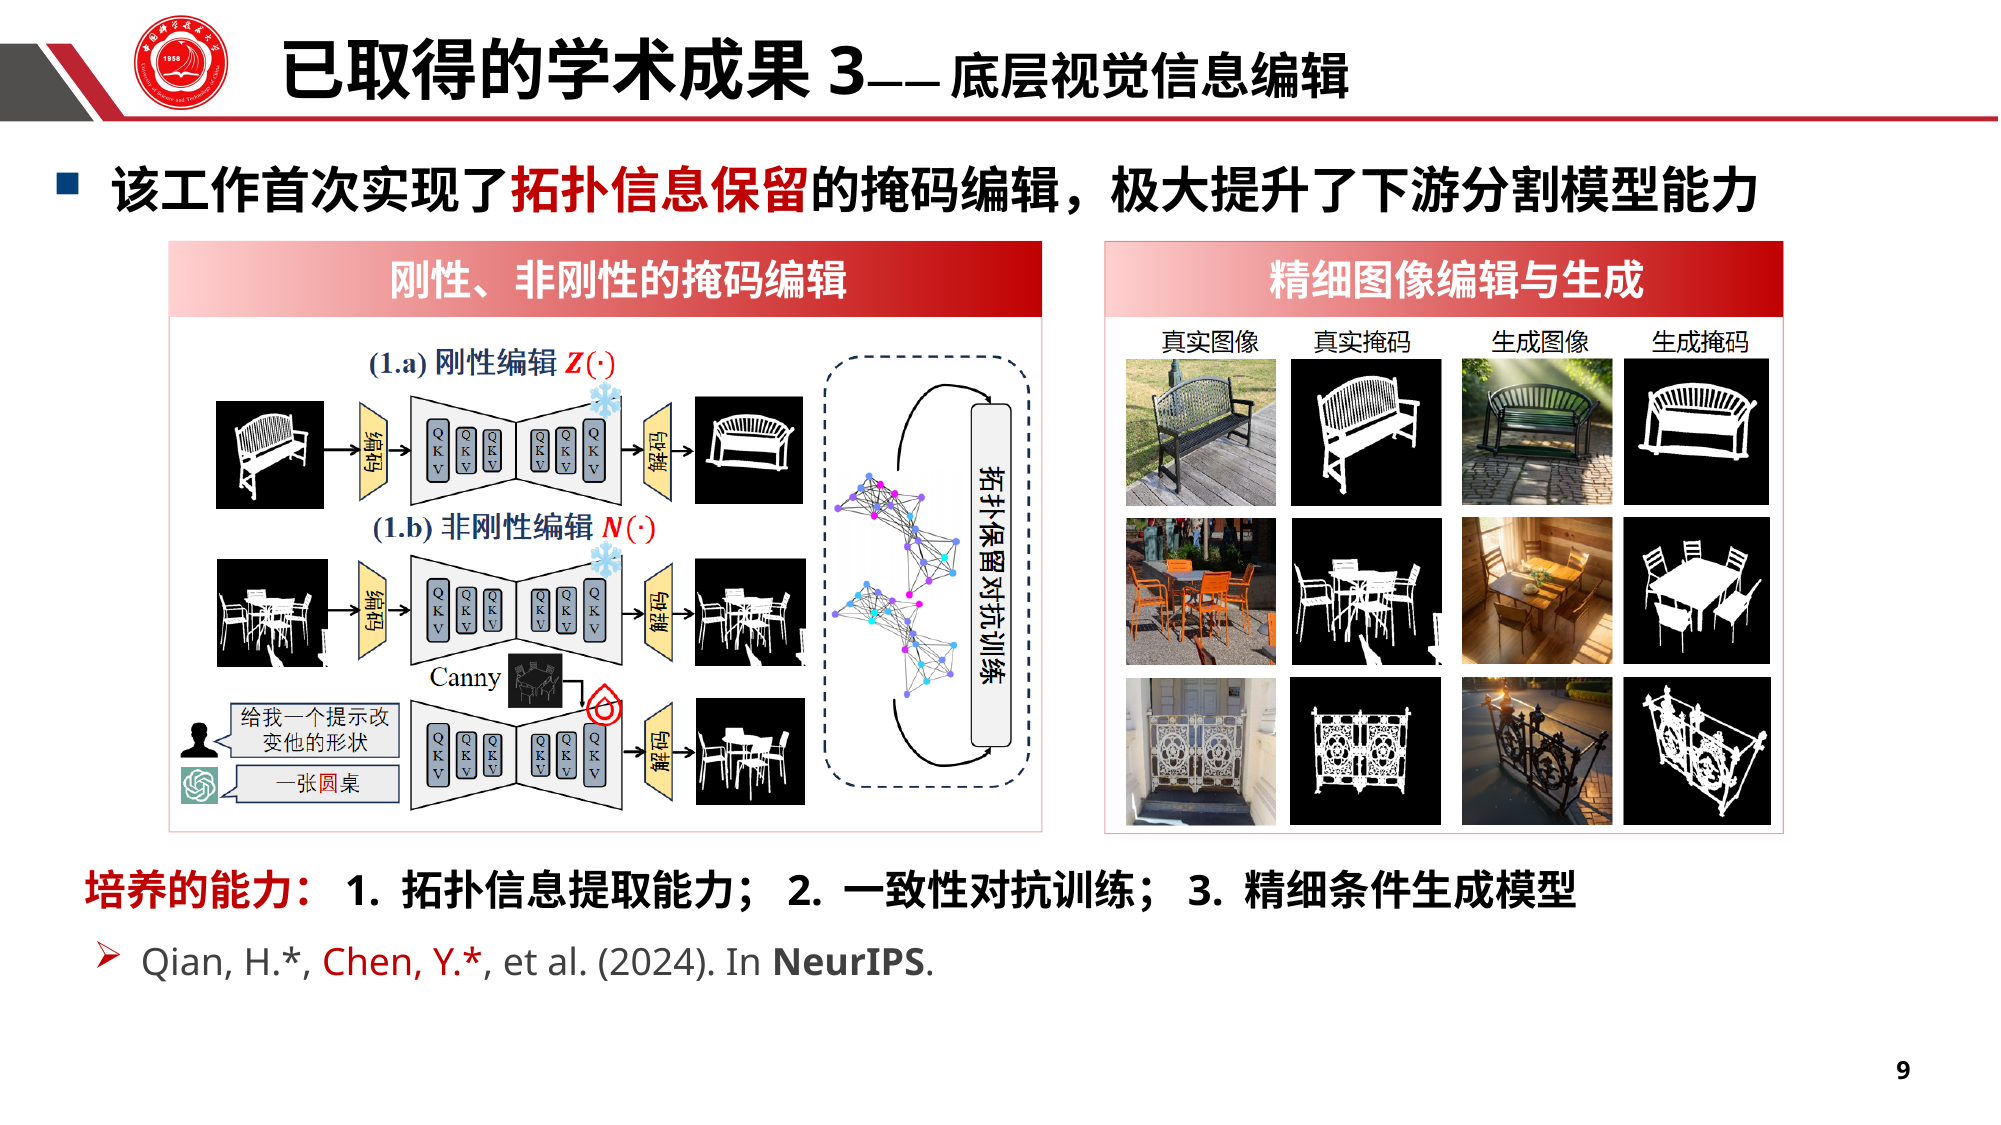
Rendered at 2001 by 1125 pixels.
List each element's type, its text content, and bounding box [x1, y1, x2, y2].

text_box 刚性、非刚性的掩码编辑 [168, 240, 1043, 318]
text_box Qian, H.*, Chen, Y.*, et al. (2024). In NeurIPS. [79, 921, 1425, 990]
picture [1113, 317, 1775, 828]
text_box [168, 318, 1043, 833]
text_box 已取得的学术成果3——底层视觉信息编辑 [263, 20, 1827, 103]
text_box 培养的能力：1. 拓扑信息提取能力；2. 一致性对抗训练；3. 精细条件生成模型 [69, 855, 1888, 921]
text_box 该工作首次实现了拓扑信息保留的掩码编辑，极大提升了下游分割模型能力 [38, 136, 1827, 242]
text_box [1104, 240, 1784, 835]
picture [175, 330, 1034, 816]
picture [129, 10, 233, 113]
